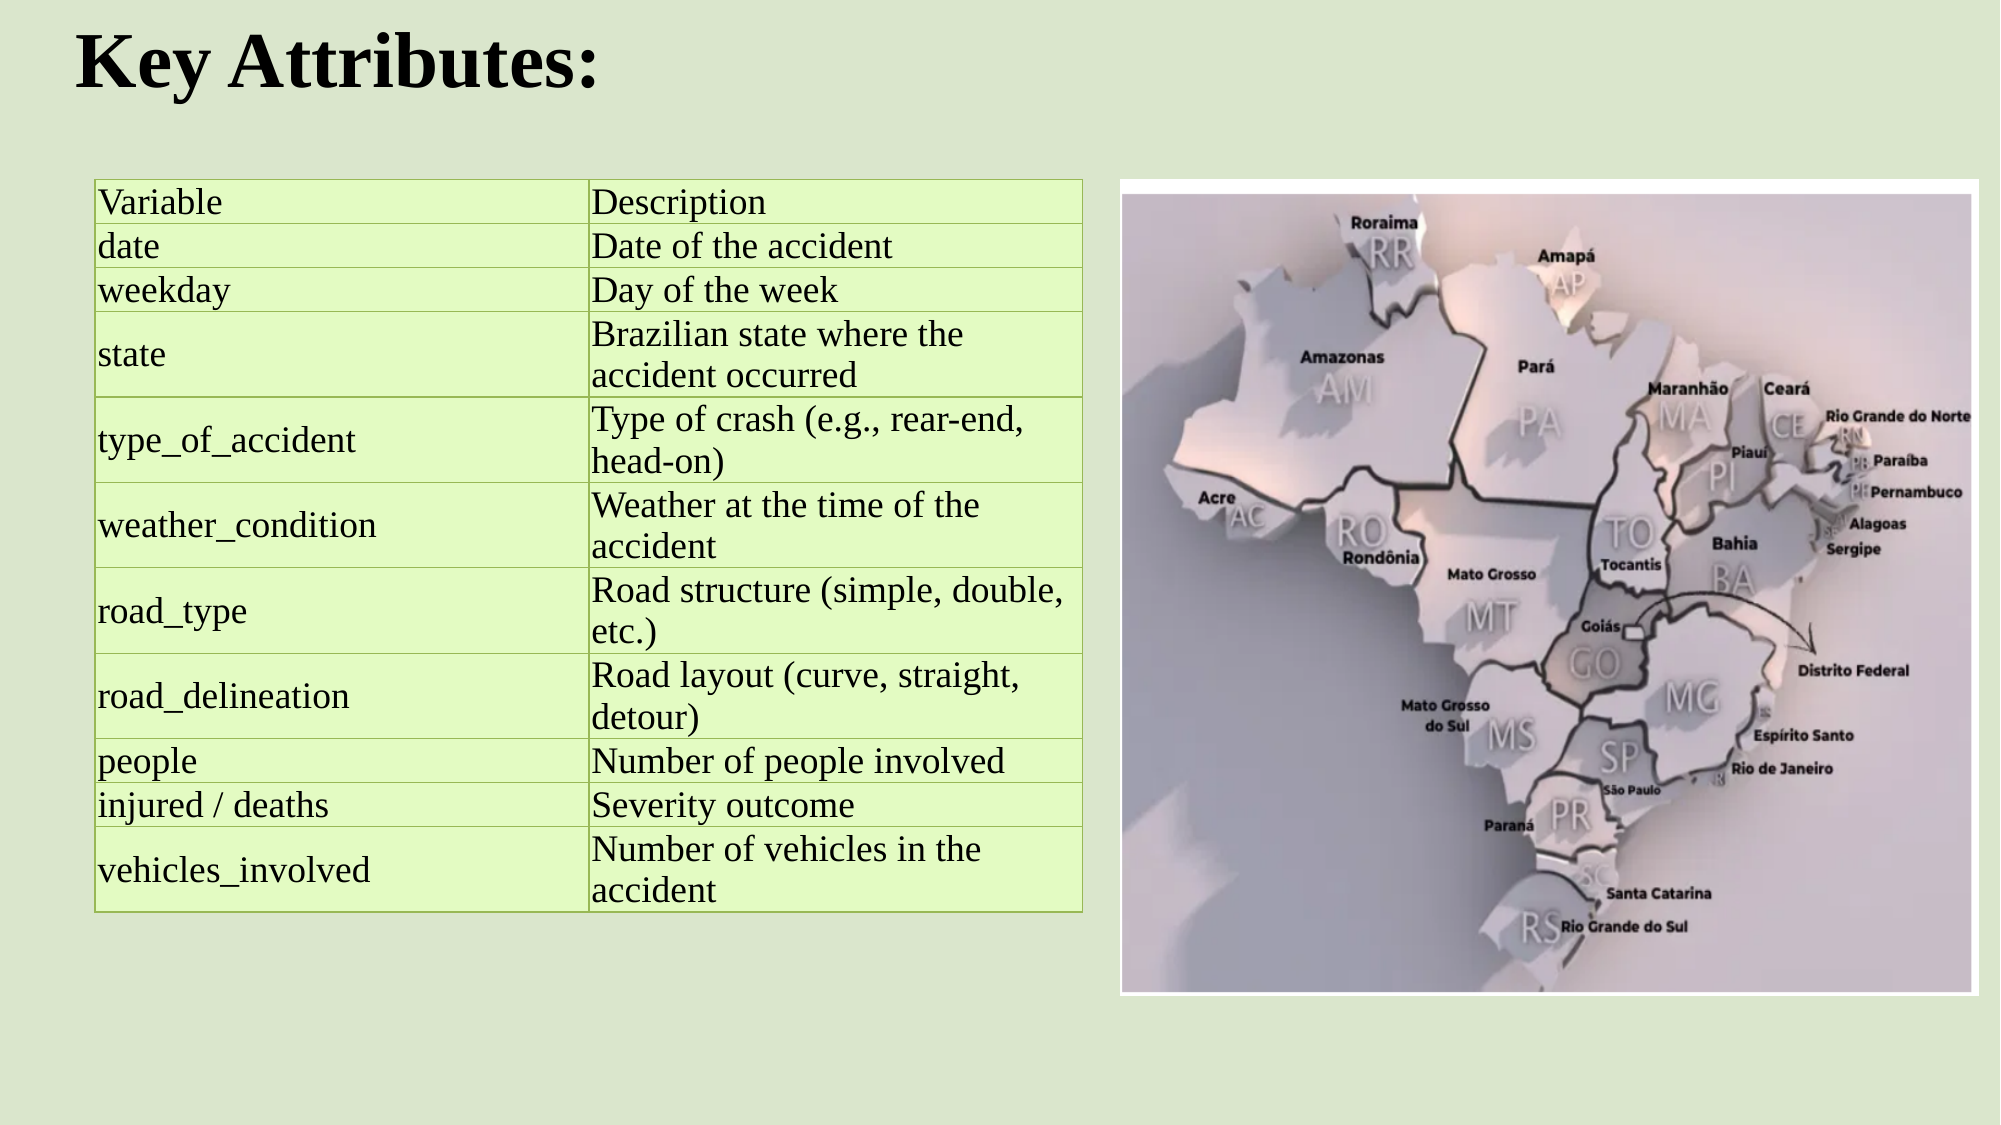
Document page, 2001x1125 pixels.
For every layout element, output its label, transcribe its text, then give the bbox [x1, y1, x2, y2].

table_cell Day of the week [590, 268, 1082, 311]
table_header Description [590, 180, 1082, 223]
table_cell road_type [96, 568, 588, 653]
table_cell Road structure (simple, double, etc.) [590, 568, 1082, 653]
text_box Key Attributes: [60, 0, 667, 111]
table_cell weather_condition [96, 483, 588, 567]
table_cell Number of people involved [590, 739, 1082, 782]
table_cell state [96, 312, 588, 396]
table_cell vehicles_involved [96, 827, 588, 911]
table_cell Brazilian state where the accident occurred [590, 312, 1082, 396]
table_cell Weather at the time of the accident [590, 483, 1082, 567]
table_cell type_of_accident [96, 398, 588, 482]
table_cell people [96, 739, 588, 782]
table_cell road_delineation [96, 654, 588, 738]
table_cell Type of crash (e.g., rear-end, head-on) [590, 398, 1082, 482]
table_cell injured / deaths [96, 783, 588, 826]
table_header Variable [96, 180, 588, 223]
table_cell Date of the accident [590, 224, 1082, 267]
table_cell Road layout (curve, straight, detour) [590, 654, 1082, 738]
table_cell Severity outcome [590, 783, 1082, 826]
table_cell Number of vehicles in the accident [590, 827, 1082, 911]
picture [1120, 179, 1980, 996]
table_cell date [96, 224, 588, 267]
table_cell weekday [96, 268, 588, 311]
